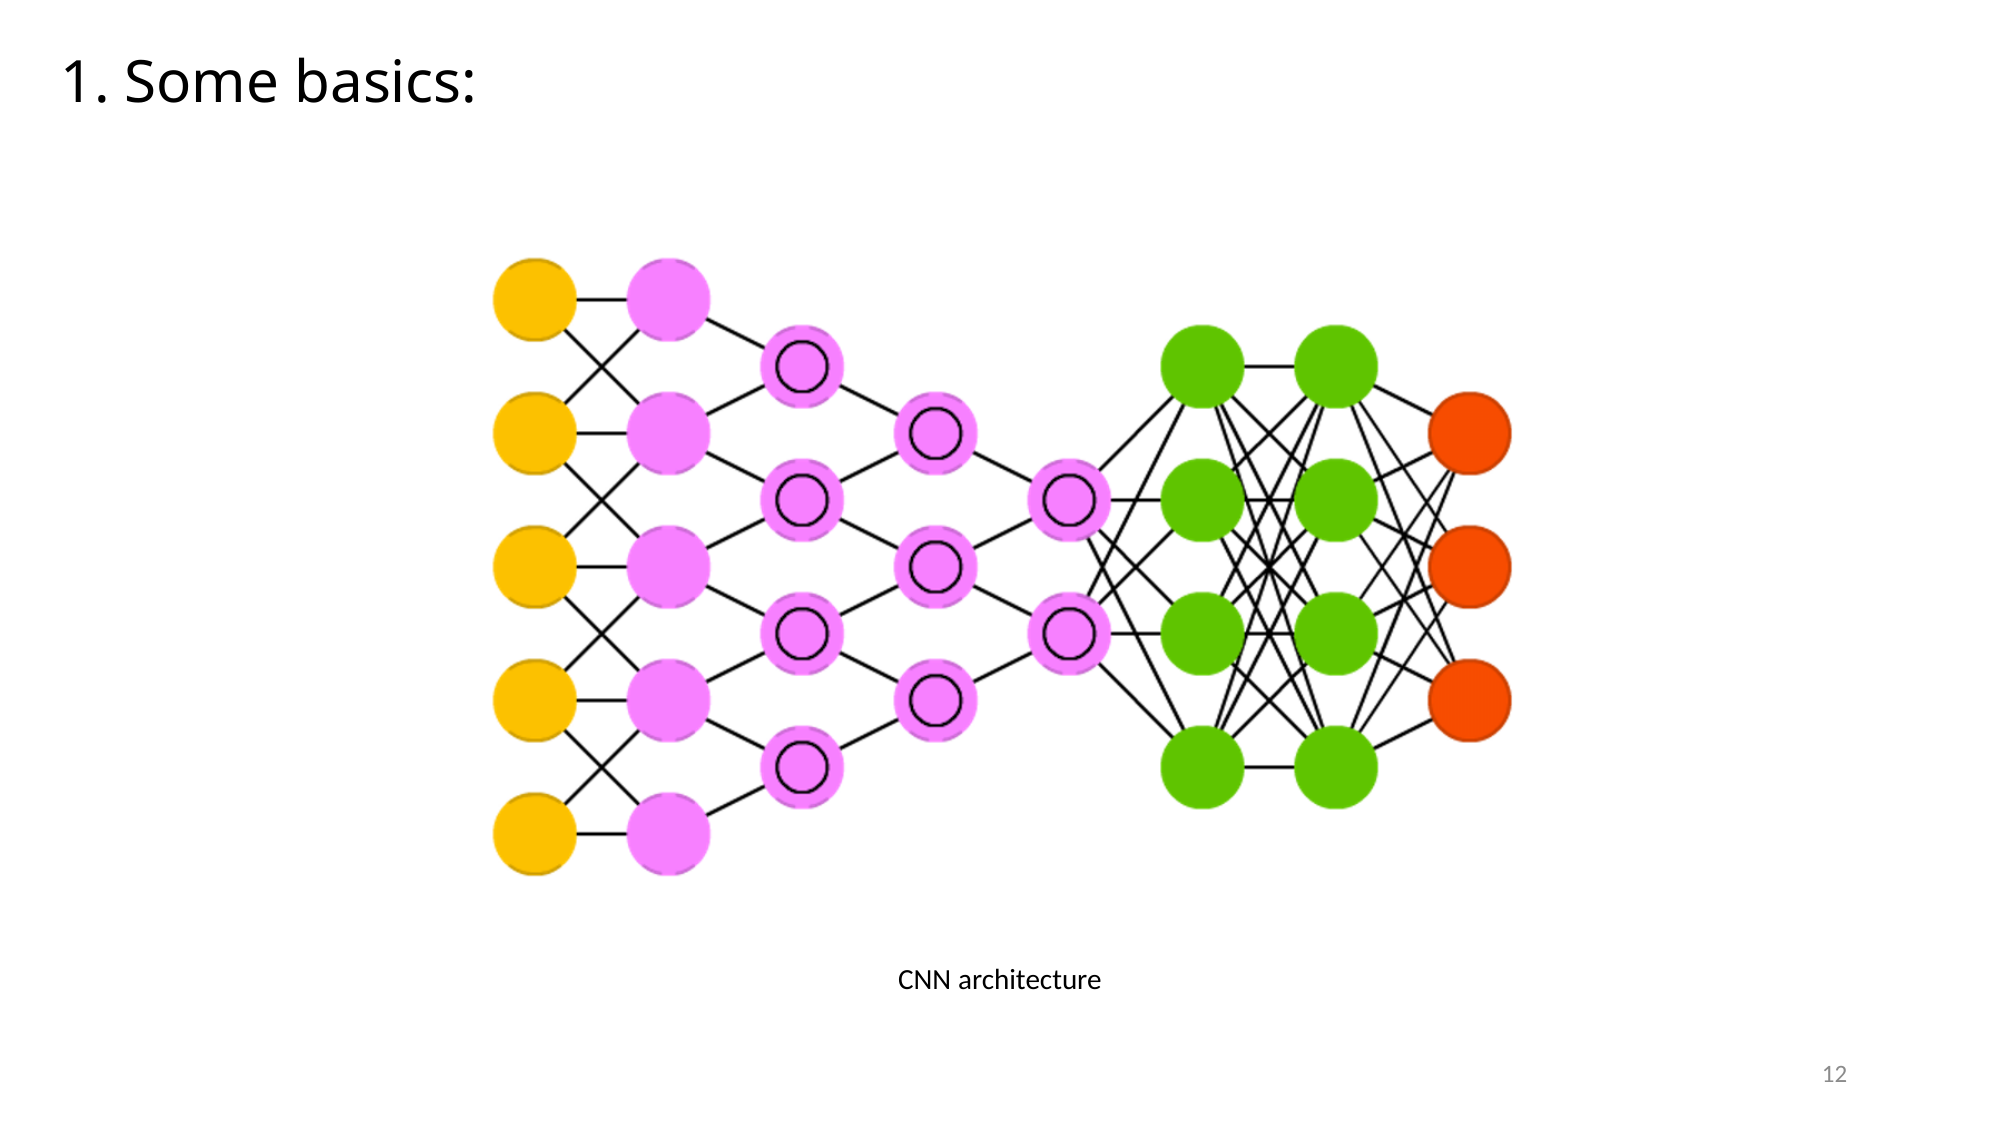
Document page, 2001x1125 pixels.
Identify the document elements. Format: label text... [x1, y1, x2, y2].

title 1. Some basics: [0, 0, 1725, 169]
picture [479, 242, 1521, 883]
list CNN architecture [137, 956, 1863, 1014]
slide_number 12 [1412, 1042, 1863, 1103]
